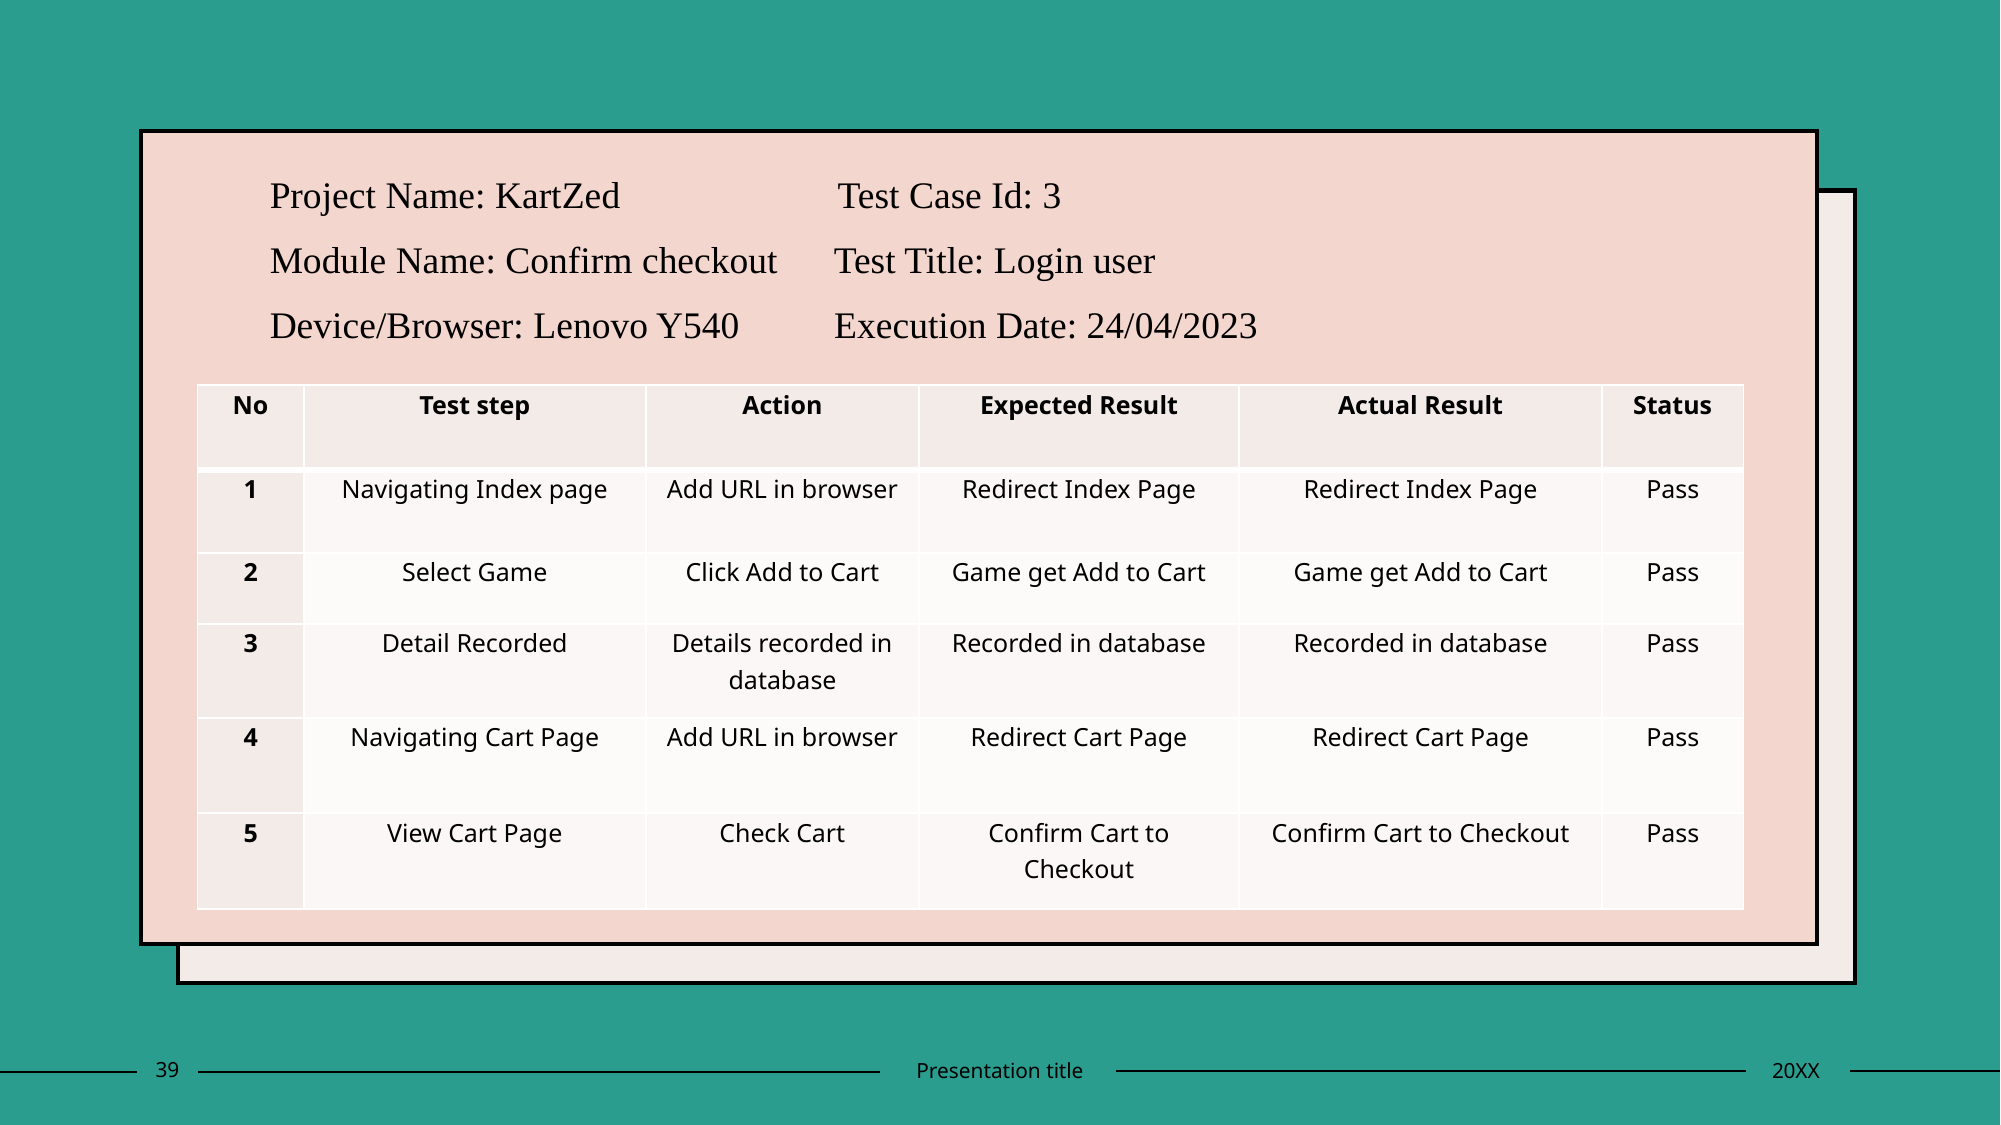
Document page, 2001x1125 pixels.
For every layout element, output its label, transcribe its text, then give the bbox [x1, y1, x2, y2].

table_cell 3 [198, 625, 303, 717]
table_cell 2 [198, 554, 303, 623]
table_cell Details recorded in database [647, 625, 918, 717]
table_cell Pass [1603, 625, 1743, 717]
table_cell Recorded in database [1240, 625, 1601, 717]
table_cell Add URL in browser [647, 473, 918, 552]
table_cell Confirm Cart to Checkout [920, 814, 1238, 908]
table_cell Game get Add to Cart [1240, 554, 1601, 623]
table_cell Redirect Cart Page [920, 719, 1238, 812]
table_cell Navigating Index page [305, 473, 645, 552]
slide_number 20XX [1743, 1050, 1849, 1091]
table_cell 1 [198, 473, 303, 552]
table_header Status [1603, 386, 1743, 467]
table_cell Pass [1603, 473, 1743, 552]
footer Presentation title [879, 1050, 1120, 1091]
table_header Actual Result [1240, 386, 1601, 467]
table_cell Click Add to Cart [647, 554, 918, 623]
slide_number 39 [137, 1050, 198, 1091]
list Project Name: KartZed Test Case Id: 3 Module Name: Confirm checkout Test Title: Login user Device/Browser: Lenovo Y540 Execution Date: 24/04/2023 [179, 160, 1653, 373]
table_header Action [647, 386, 918, 467]
table_cell Pass [1603, 719, 1743, 812]
table_cell Pass [1603, 554, 1743, 623]
table_cell Select Game [305, 554, 645, 623]
table_cell Recorded in database [920, 625, 1238, 717]
table_cell Detail Recorded [305, 625, 645, 717]
table_cell View Cart Page [305, 814, 645, 908]
table_cell 4 [198, 719, 303, 812]
table_cell Check Cart [647, 814, 918, 908]
table_cell 5 [198, 814, 303, 908]
table_cell Pass [1603, 814, 1743, 908]
table_header Test step [305, 386, 645, 467]
table_cell Redirect Cart Page [1240, 719, 1601, 812]
table_header Expected Result [920, 386, 1238, 467]
table_cell Confirm Cart to Checkout [1240, 814, 1601, 908]
table_cell Add URL in browser [647, 719, 918, 812]
table_header No [198, 386, 303, 467]
table_cell Redirect Index Page [920, 473, 1238, 552]
table_cell Navigating Cart Page [305, 719, 645, 812]
table_cell Redirect Index Page [1240, 473, 1601, 552]
table_cell Game get Add to Cart [920, 554, 1238, 623]
